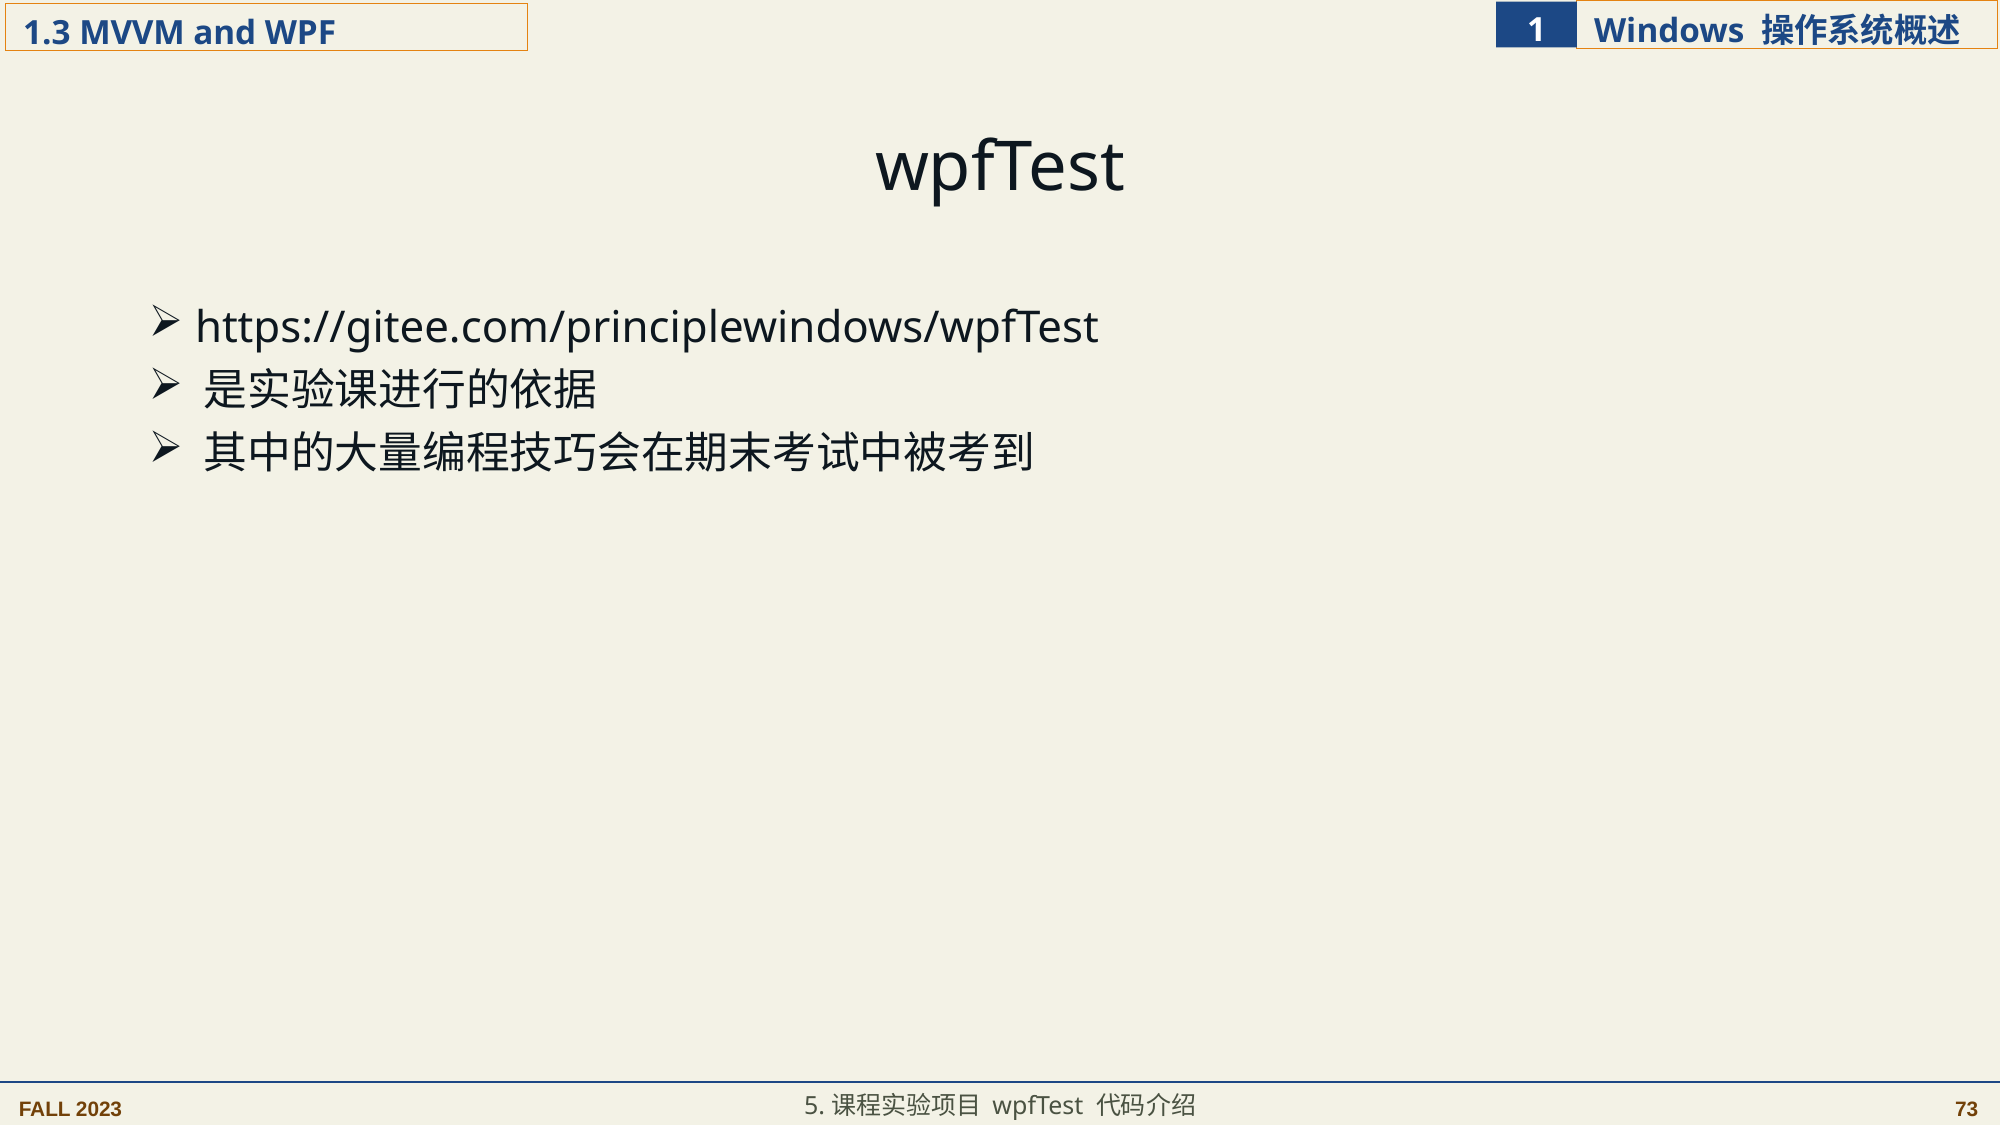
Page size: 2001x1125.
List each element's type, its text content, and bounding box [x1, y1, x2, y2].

text_box 5.课程实验项目 wpfTest 代码介绍 [249, 1076, 1751, 1125]
list https://gitee.com/principlewindows/wpfTest 是实验课进行的依据 其中的大量编程技巧会在期末考试中被考到 [137, 299, 1863, 1014]
title wpfTest [137, 59, 1863, 278]
